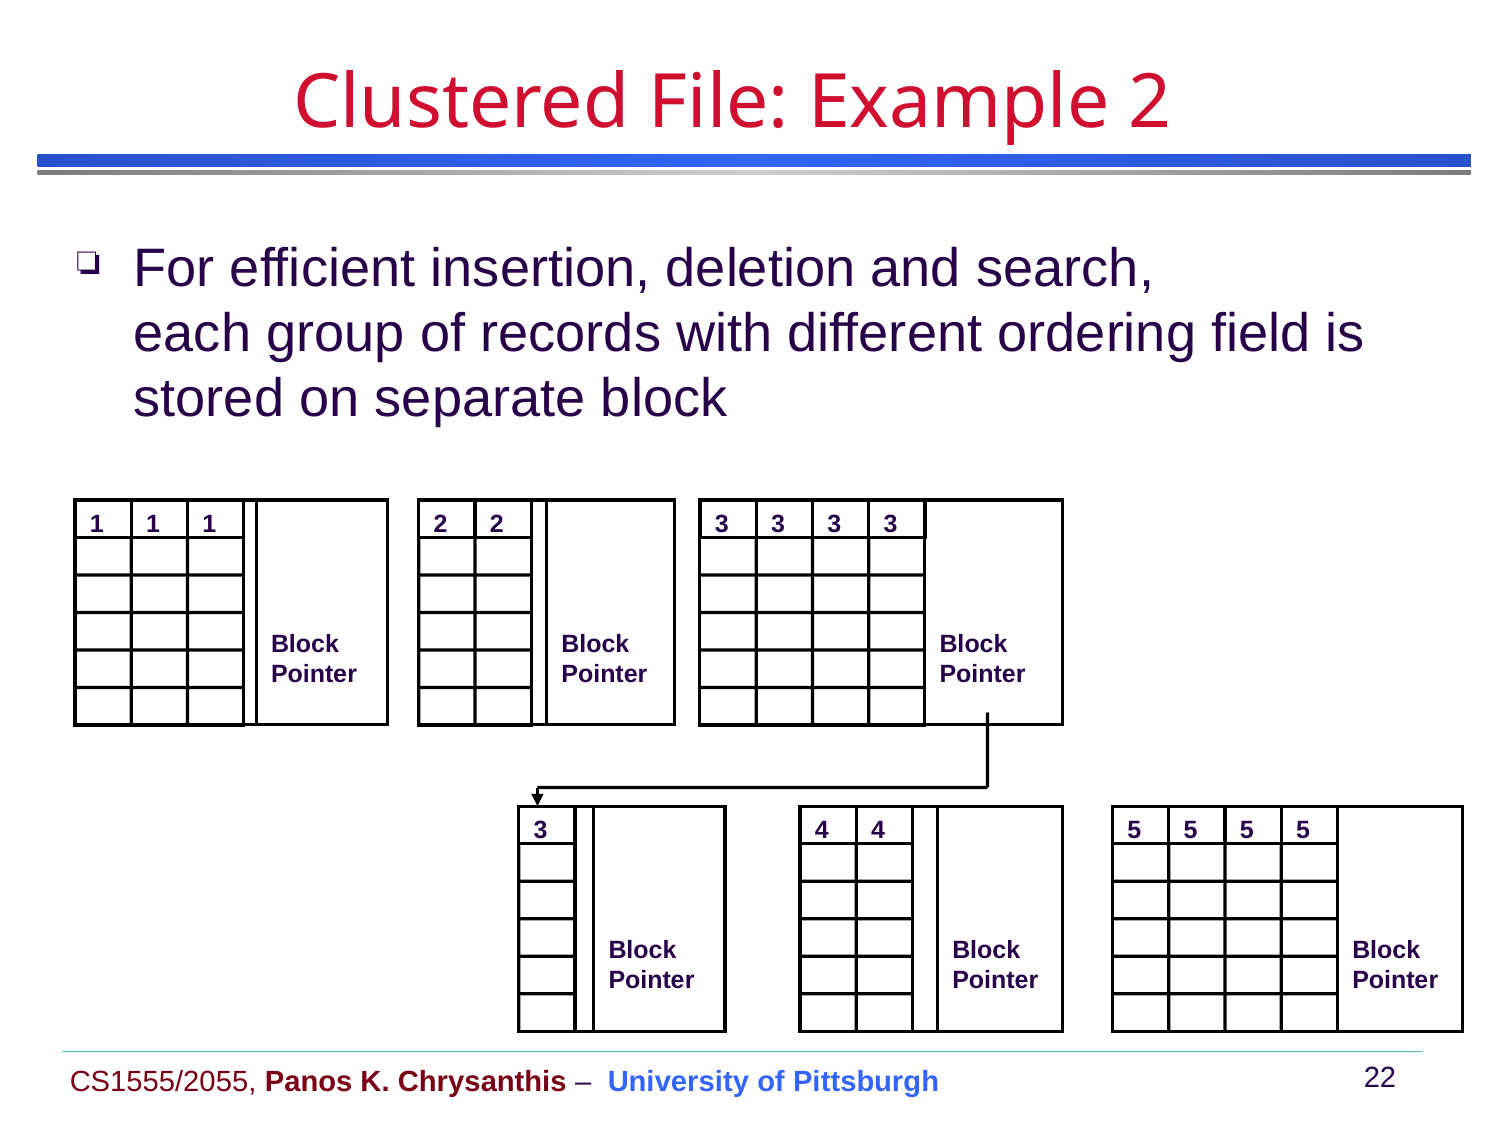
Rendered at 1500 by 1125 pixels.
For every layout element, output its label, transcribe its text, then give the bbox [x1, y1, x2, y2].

text_box For efficient insertion, deletion and search, each group of records with different ordering field is stored on separate block [62, 224, 1463, 438]
text_box 16 [1090, 154, 1094, 166]
text_box 16 [497, 154, 502, 166]
text_box [1258, 154, 1262, 166]
title Clustered File: Example 2 [0, 62, 1486, 150]
text_box 4 [407, 154, 412, 166]
text_box [138, 154, 143, 166]
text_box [74, 499, 1463, 1032]
text_box 4 [952, 154, 956, 166]
table_cell [773, 154, 777, 166]
